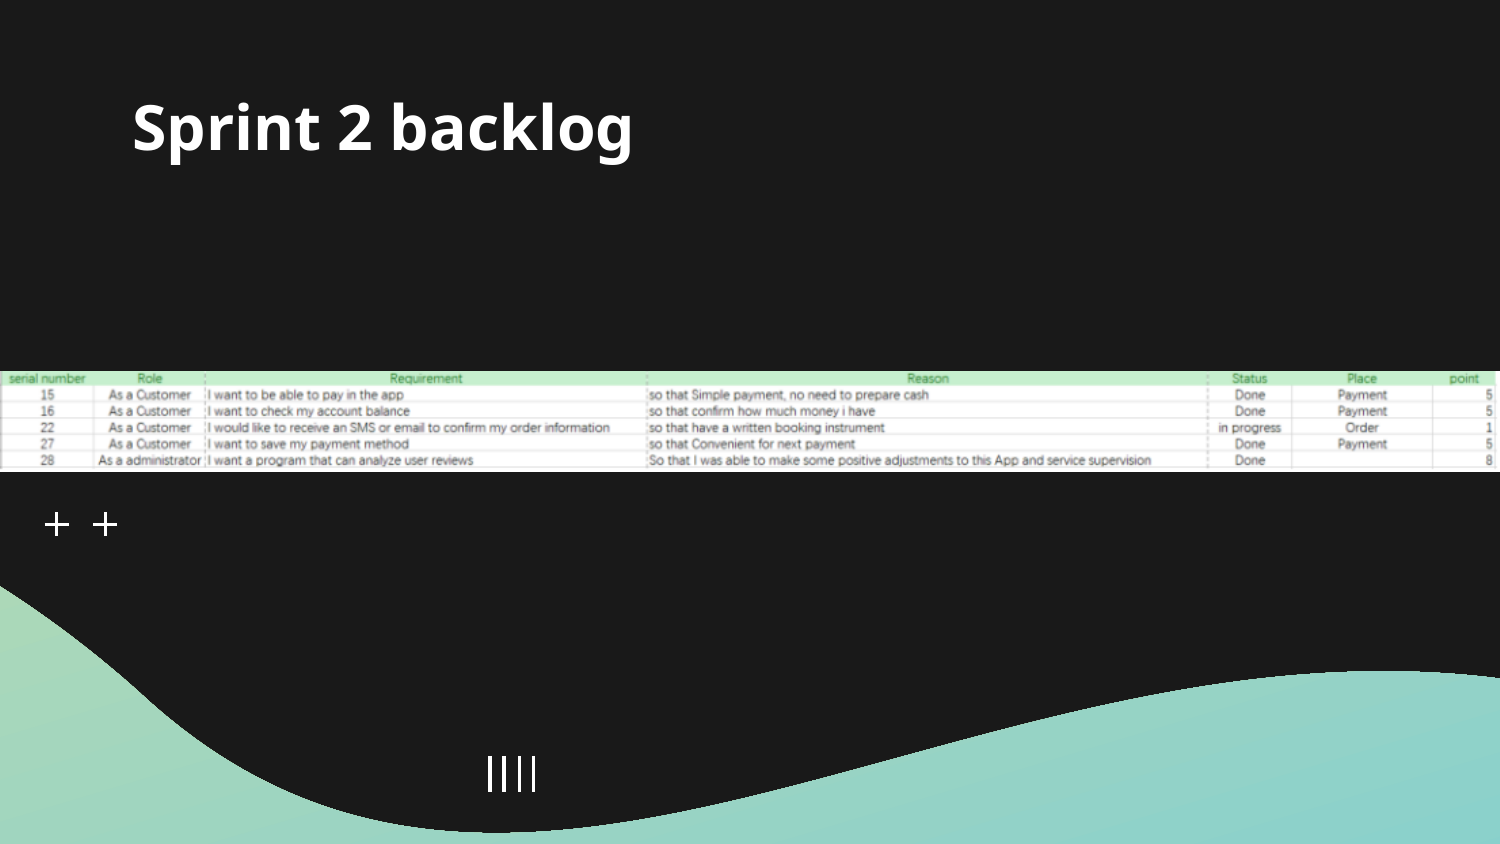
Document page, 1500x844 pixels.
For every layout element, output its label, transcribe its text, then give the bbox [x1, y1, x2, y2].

title Sprint 2 backlog [117, 72, 1315, 167]
picture [0, 371, 1500, 473]
